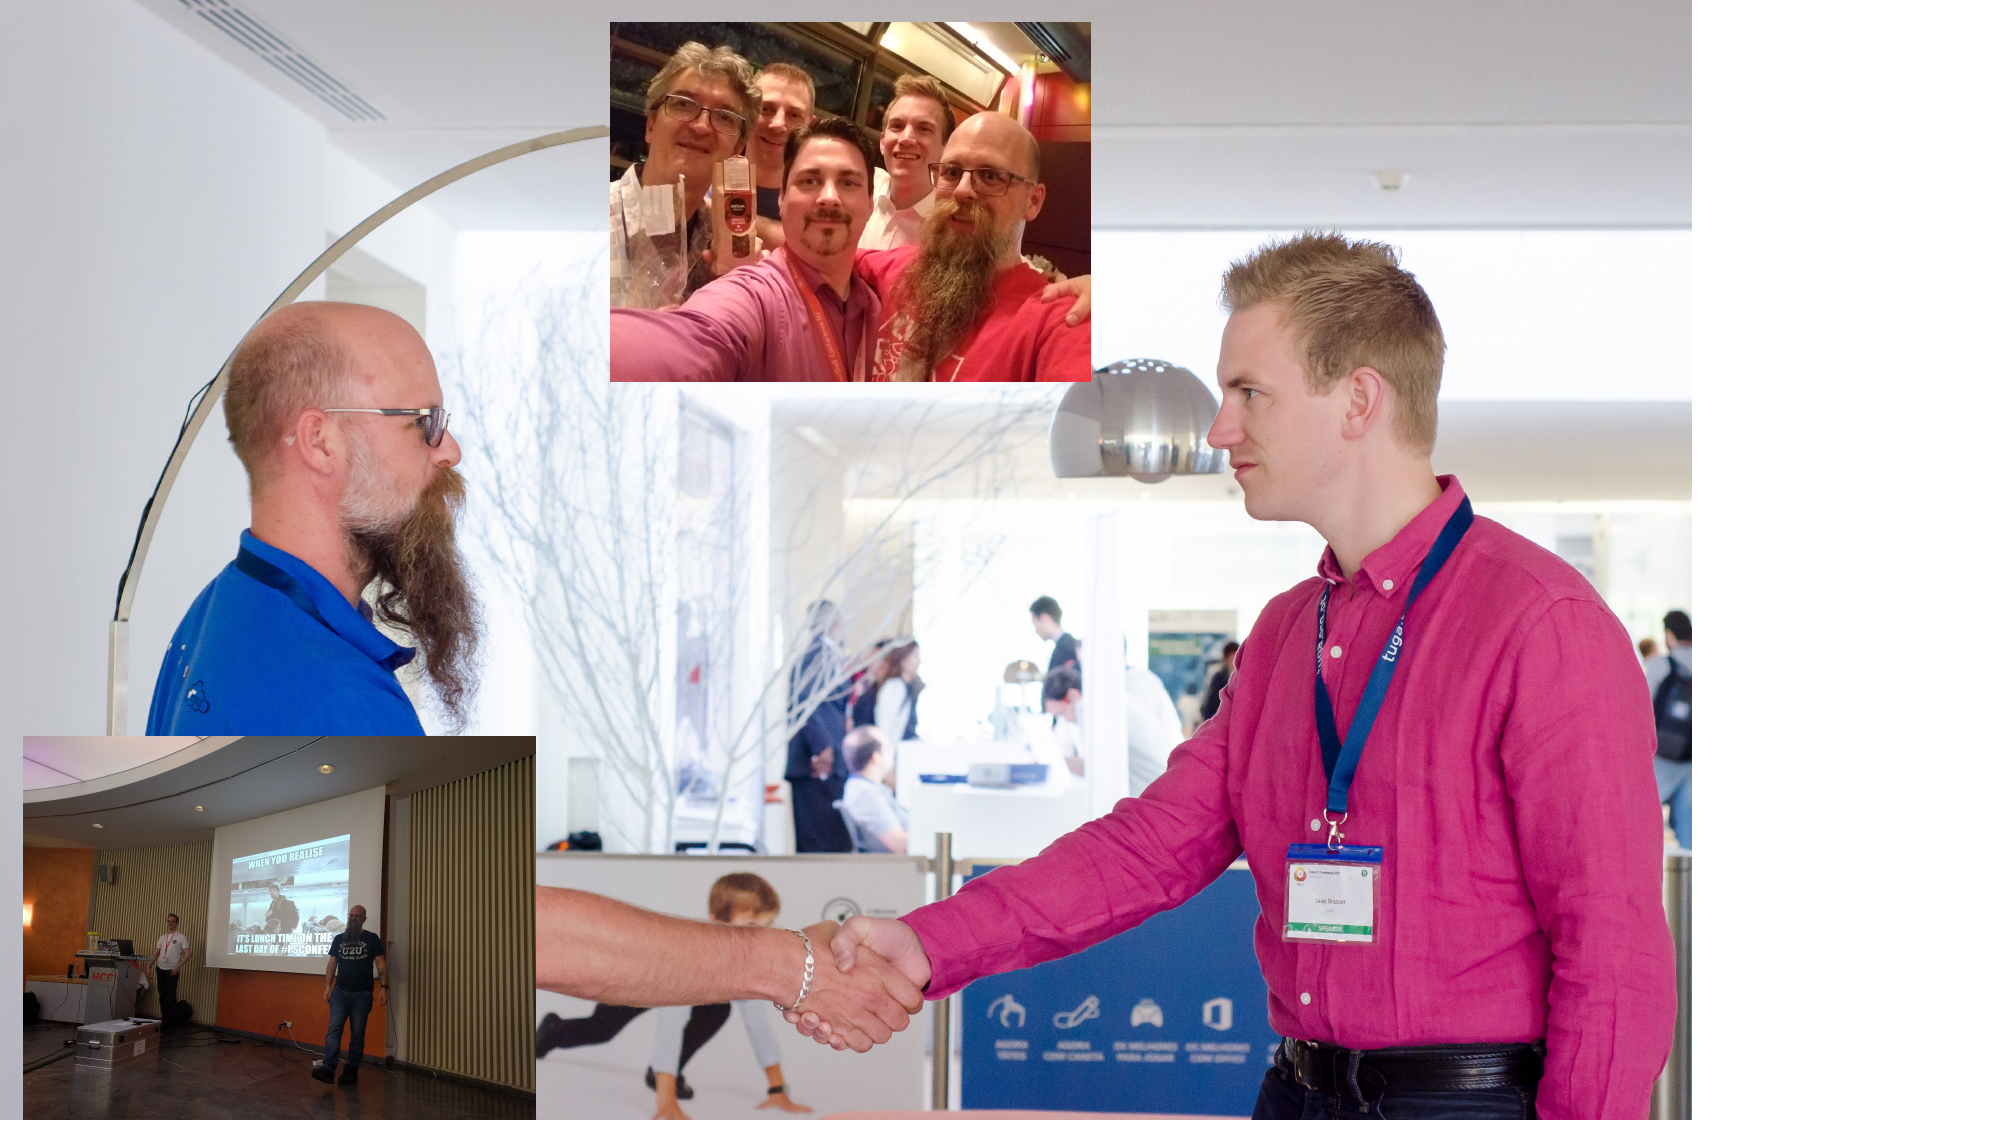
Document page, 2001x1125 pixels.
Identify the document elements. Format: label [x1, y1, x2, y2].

picture [0, 0, 1692, 1121]
